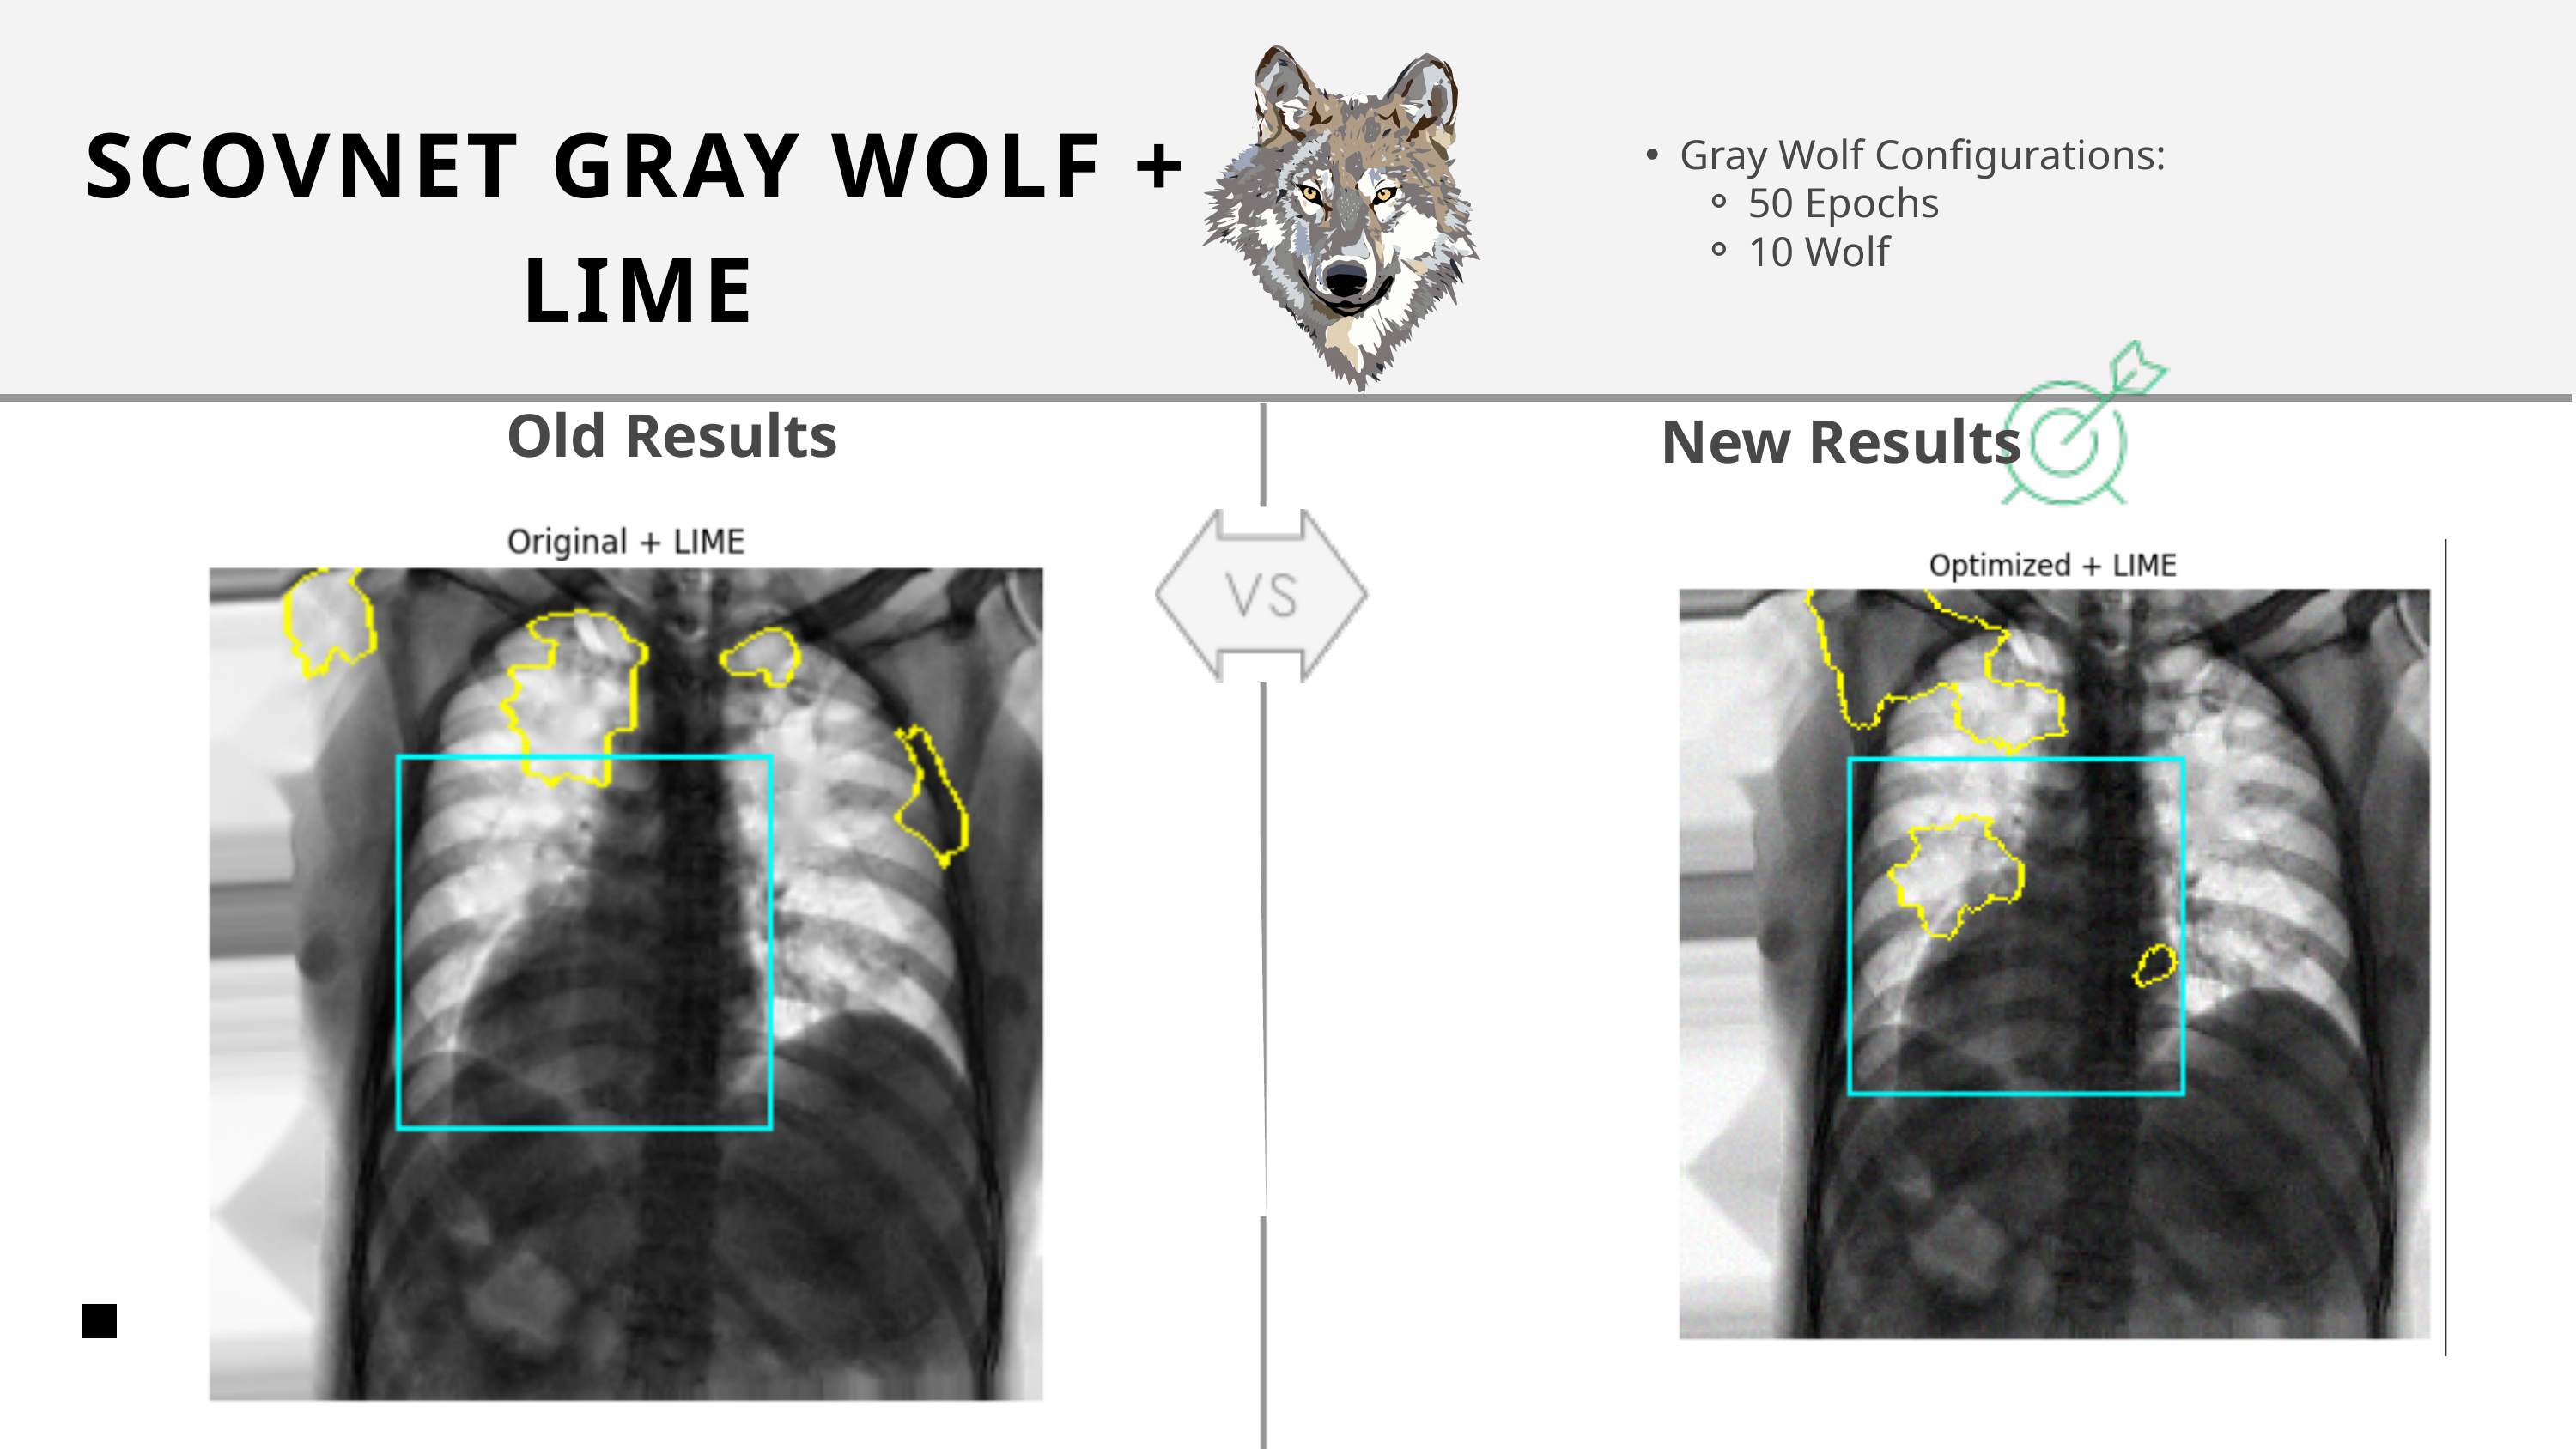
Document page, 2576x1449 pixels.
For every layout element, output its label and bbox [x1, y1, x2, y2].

text_box [0, 393, 2576, 408]
text_box [1611, 134, 2497, 341]
text_box [1260, 400, 1271, 1449]
text_box [0, 0, 2576, 393]
text_box [1155, 509, 1255, 683]
text_box [505, 400, 1109, 549]
text_box [1660, 406, 2334, 555]
text_box [1275, 509, 1371, 683]
text_box [82, 1303, 118, 1339]
text_box [195, 509, 1060, 1416]
text_box [1660, 539, 2447, 1356]
